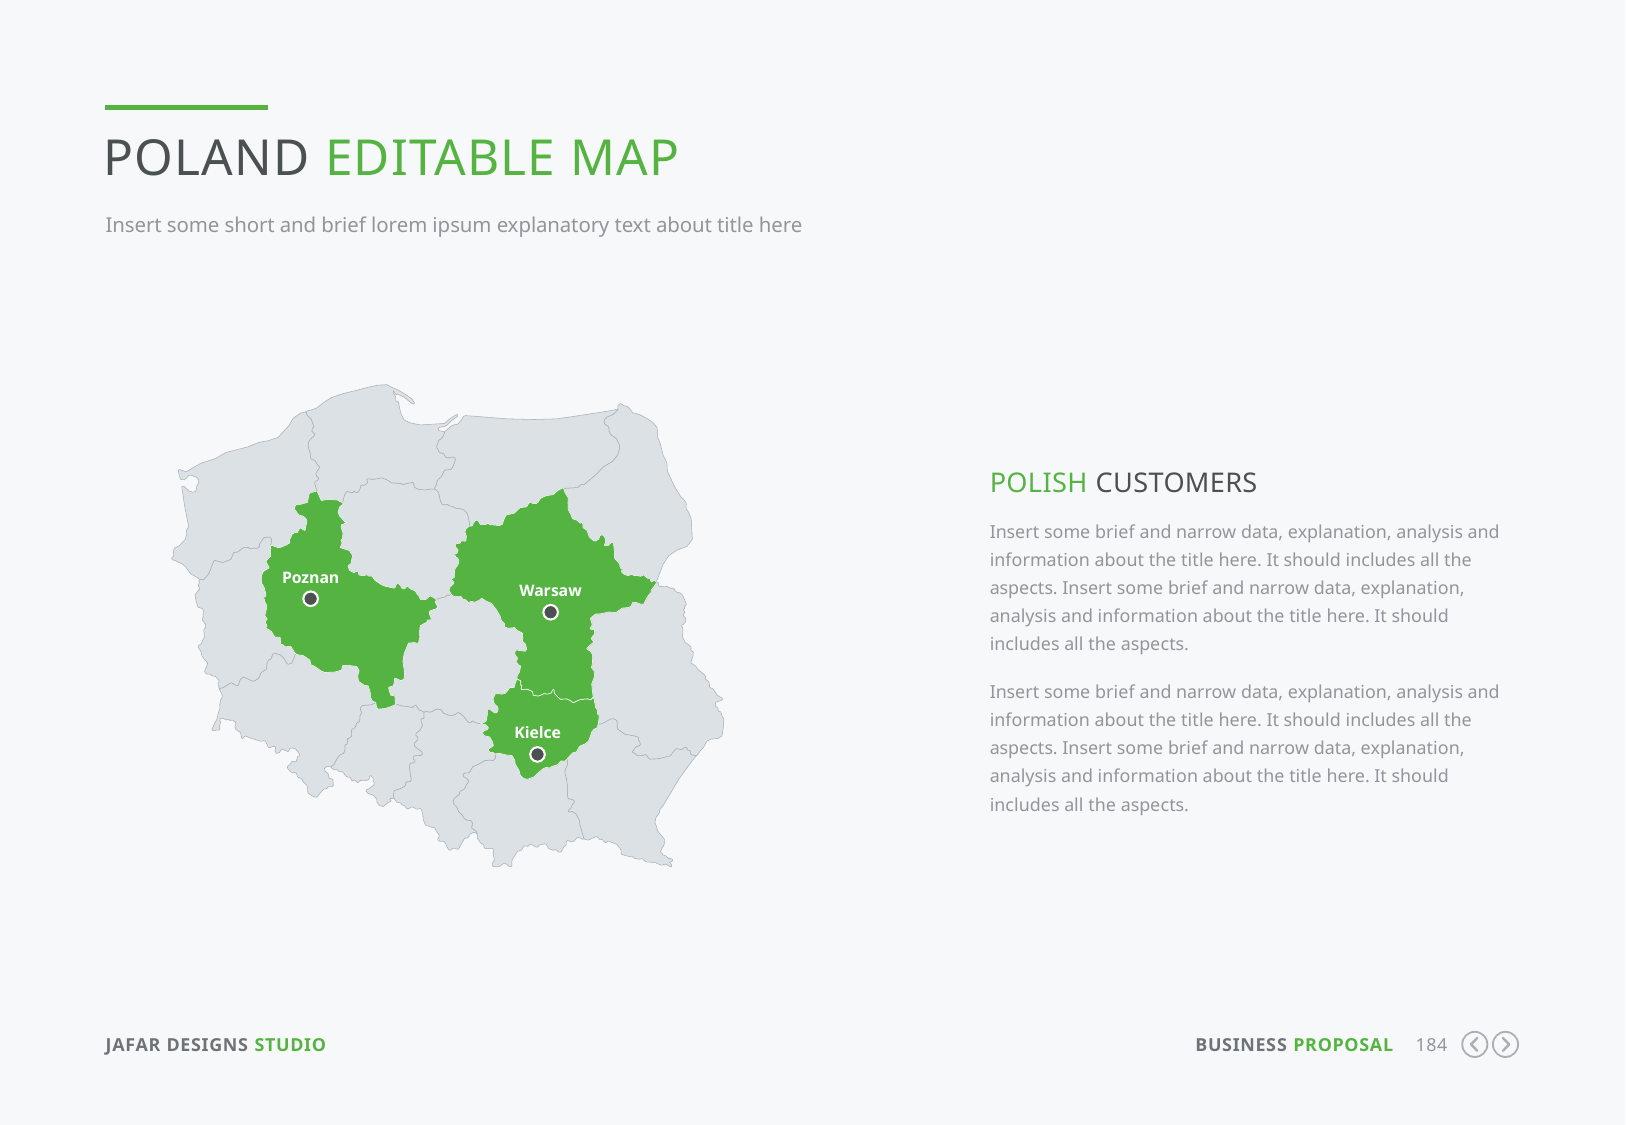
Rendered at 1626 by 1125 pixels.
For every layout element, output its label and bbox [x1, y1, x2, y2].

text_box [171, 384, 724, 868]
text_box [989, 465, 1518, 763]
list [103, 125, 1518, 188]
list [105, 209, 1519, 241]
